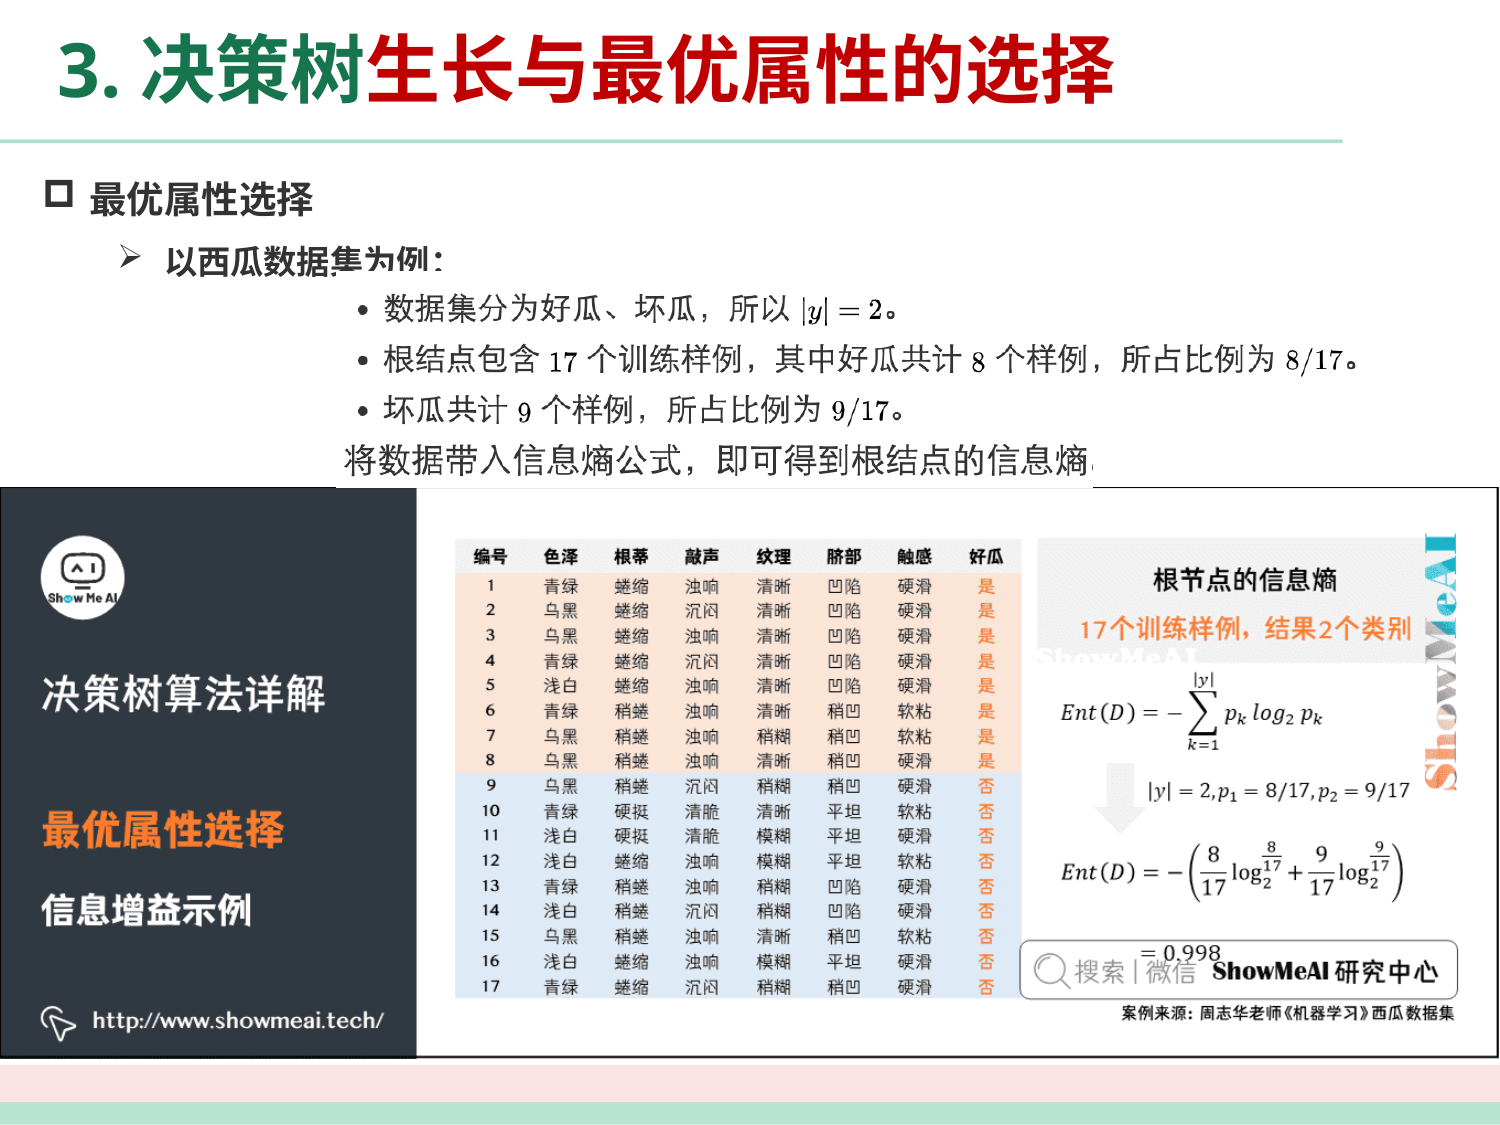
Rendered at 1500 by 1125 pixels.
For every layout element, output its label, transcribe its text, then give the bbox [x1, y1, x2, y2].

title 3.决策树生长与最优属性的选择 [42, 8, 1223, 138]
text_box 最优属性选择 以西瓜数据集为例： [27, 146, 1402, 289]
picture [0, 0, 1500, 1125]
